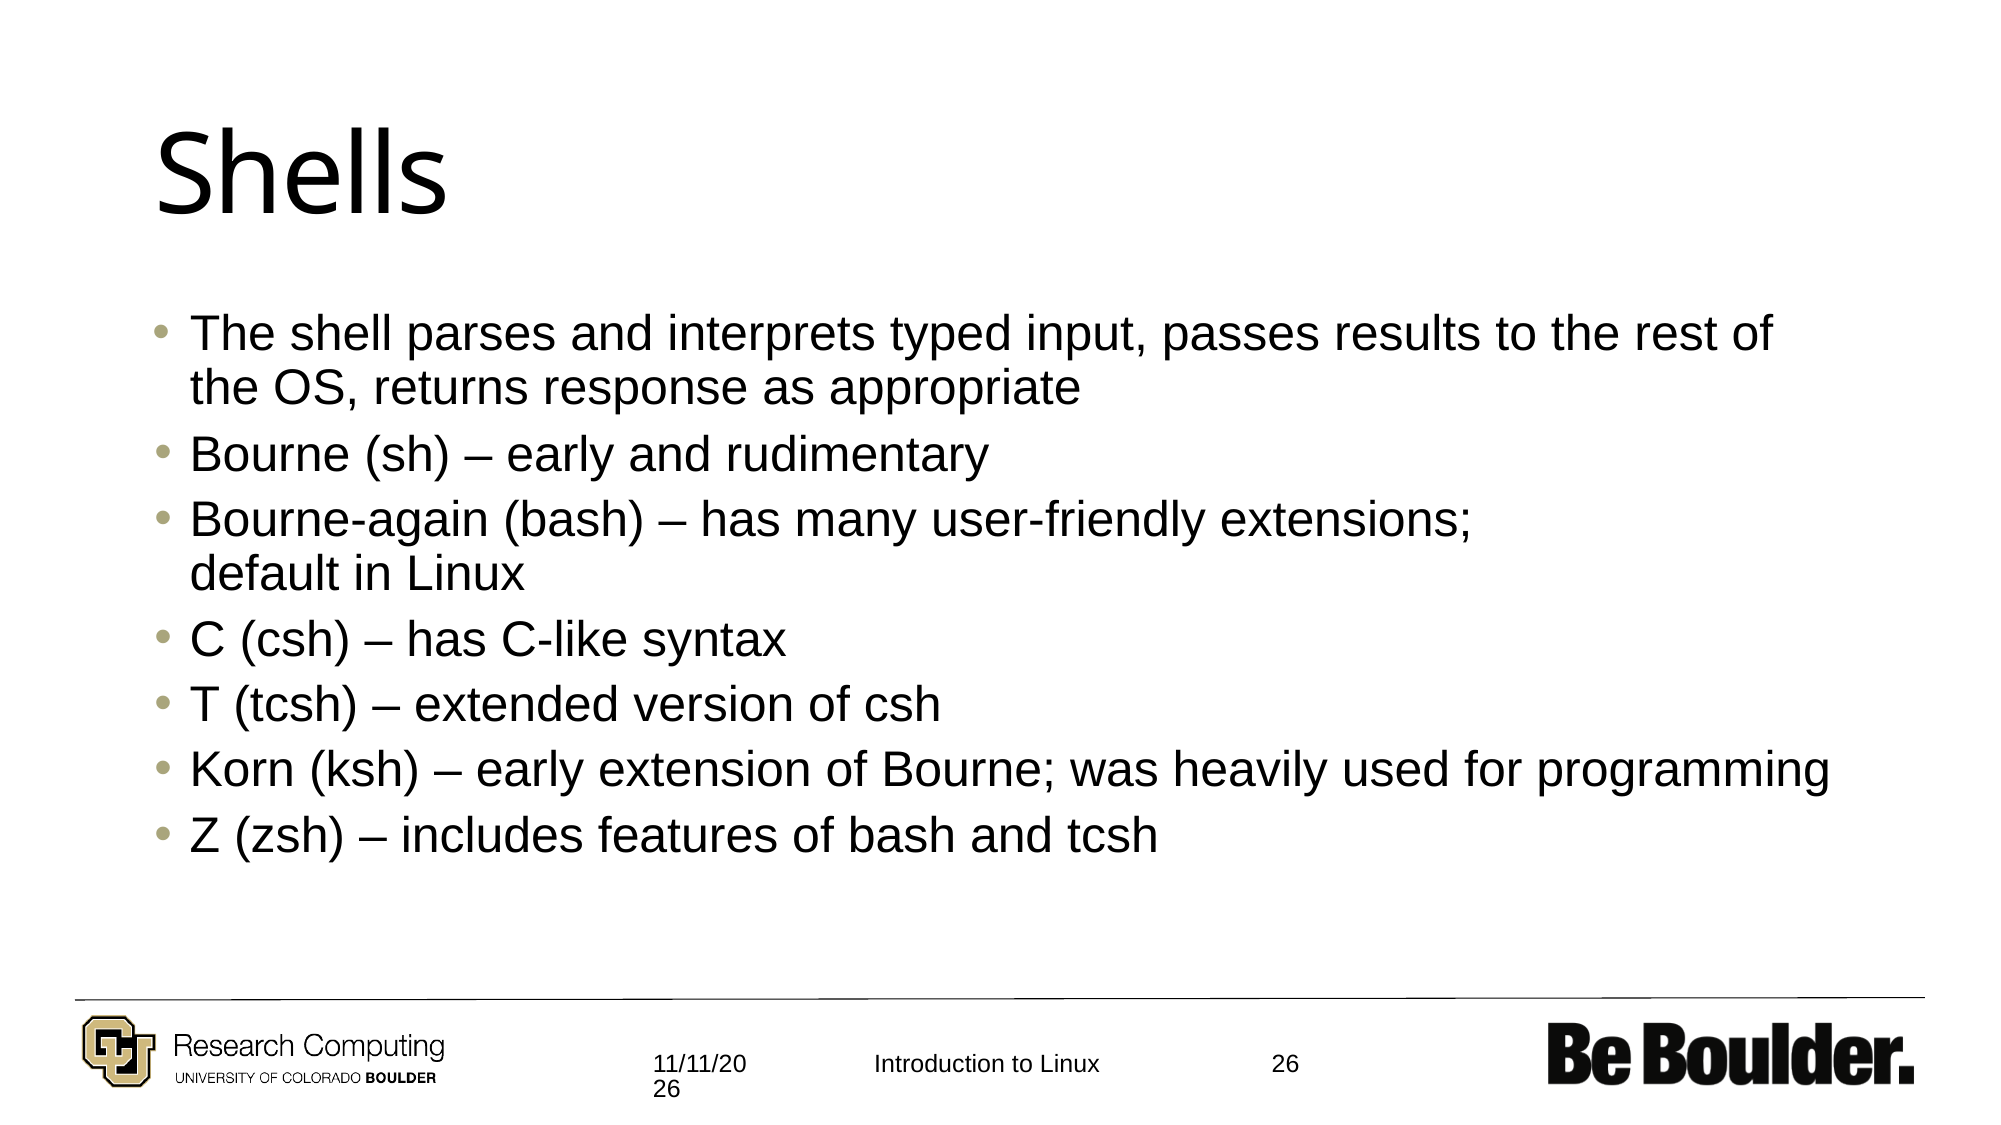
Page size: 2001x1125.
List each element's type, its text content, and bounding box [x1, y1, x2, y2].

picture [81, 1015, 444, 1088]
slide_number 26 [1202, 1032, 1315, 1093]
list The shell parses and interprets typed input, passes results to the rest of the OS, returns response as appropriate Bourne (sh) – early and rudimentary Bourne-again (bash) – has many user-friendly extensions; default in Linux C (csh) – has C-like syntax T (tcsh) – extended version of csh Korn (ksh) – early extension of Bourne; was heavily used for programming Z (zsh) – includes features of bash and tcsh [137, 299, 1863, 983]
footer Introduction to Linux [772, 1032, 1202, 1093]
picture [1524, 1015, 1938, 1088]
title Shells [137, 59, 1863, 278]
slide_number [637, 1032, 772, 1093]
